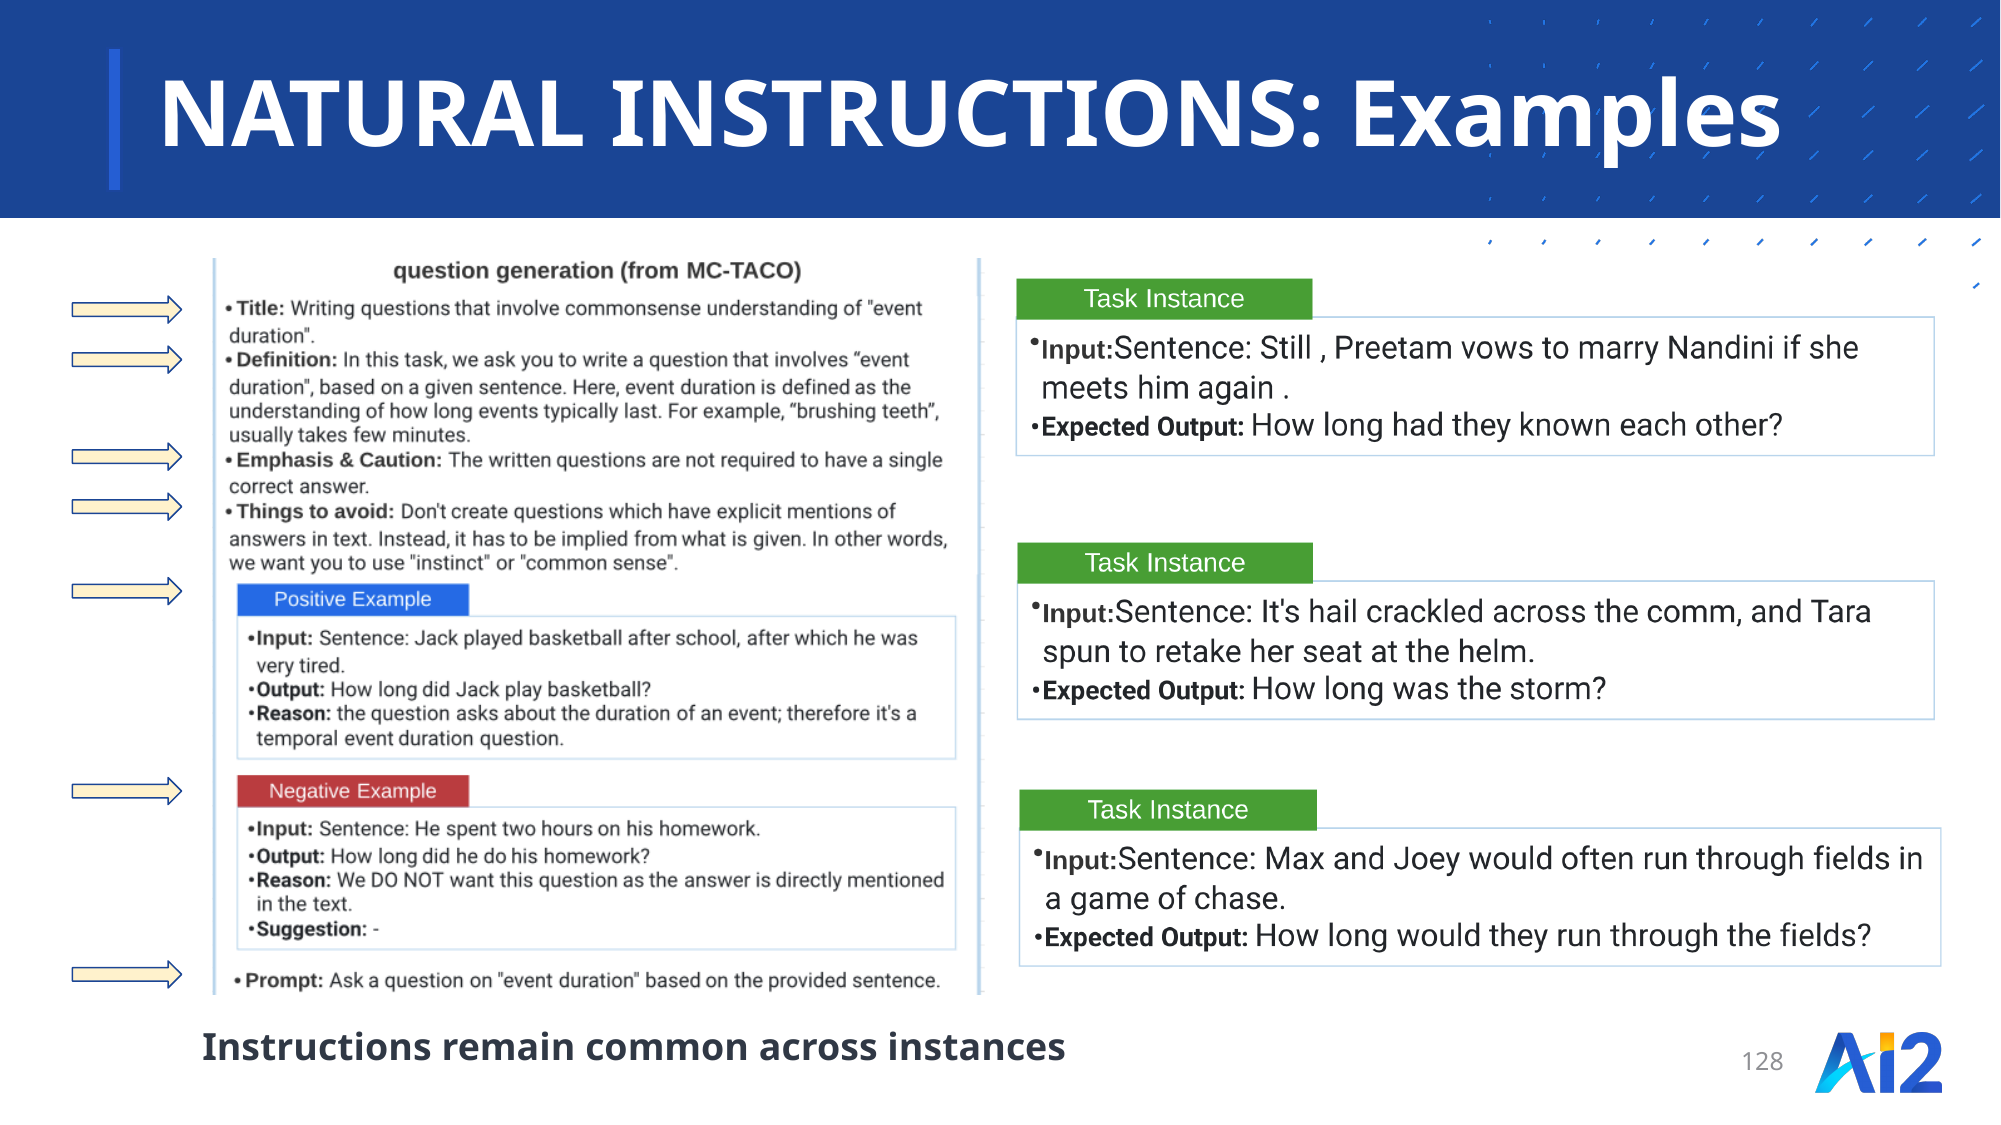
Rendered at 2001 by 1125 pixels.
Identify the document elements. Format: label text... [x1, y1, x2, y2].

text_box [72, 777, 182, 805]
text_box [72, 443, 182, 471]
text_box [982, 1003, 1802, 1089]
picture [212, 257, 985, 995]
text_box [72, 960, 182, 988]
slide_number 128 [1716, 1032, 1804, 1093]
text_box [72, 493, 182, 521]
text_box [72, 577, 182, 605]
picture [1815, 1032, 1942, 1093]
title NATURAL INSTRUCTIONS: Examples [137, 47, 1863, 206]
picture [1015, 786, 1949, 975]
text_box [72, 346, 182, 374]
text_box Instructions remain common across instances [182, 1003, 982, 1089]
picture [1015, 0, 2000, 458]
picture [1015, 540, 1939, 725]
text_box [72, 296, 182, 324]
